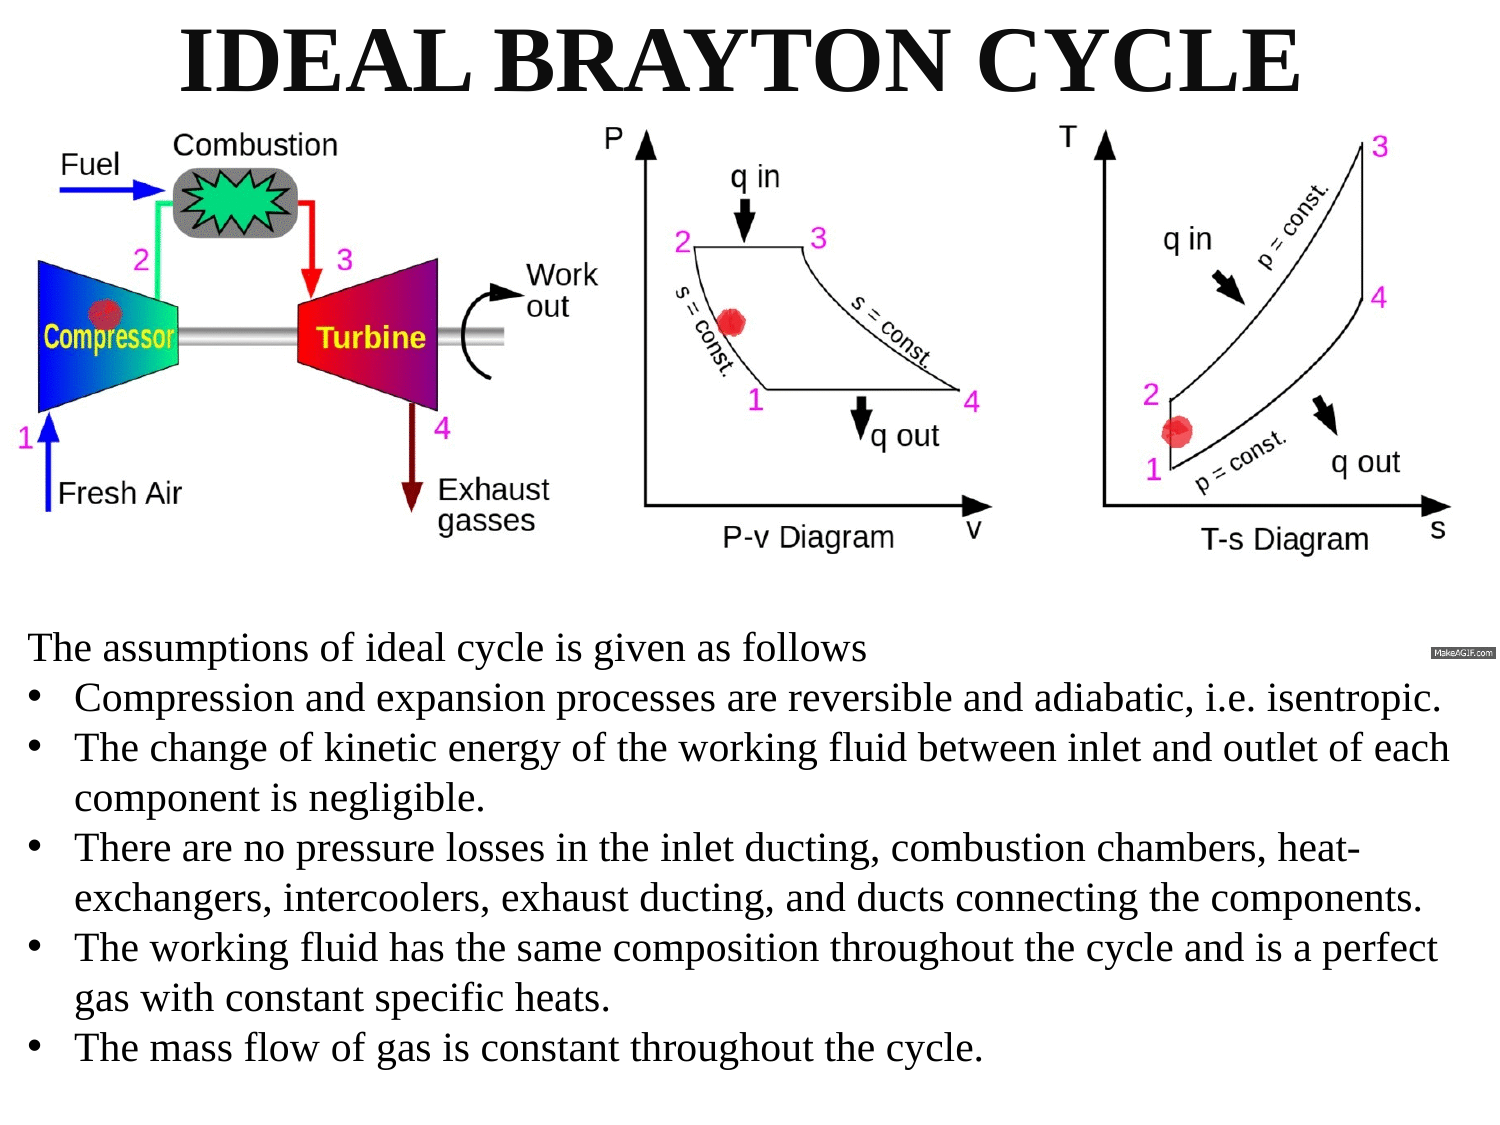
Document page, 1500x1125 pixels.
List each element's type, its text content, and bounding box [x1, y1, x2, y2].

picture [0, 68, 1496, 659]
title IDEAL BRAYTON CYCLE [62, 0, 1413, 66]
text_box The assumptions of ideal cycle is given as follows Compression and expansion processes are reversible and adiabatic, i.e. isentropic. The change of kinetic energy of the working fluid between inlet and outlet of each component is negligible. There are no pressure losses in the inlet ducting, combustion chambers, heat-exchangers, intercoolers, exhaust ducting, and ducts connecting the components. The working fluid has the same composition throughout the cycle and is a perfect gas with constant specific heats. The mass flow of gas is constant throughout the cycle. [12, 663, 1500, 1078]
